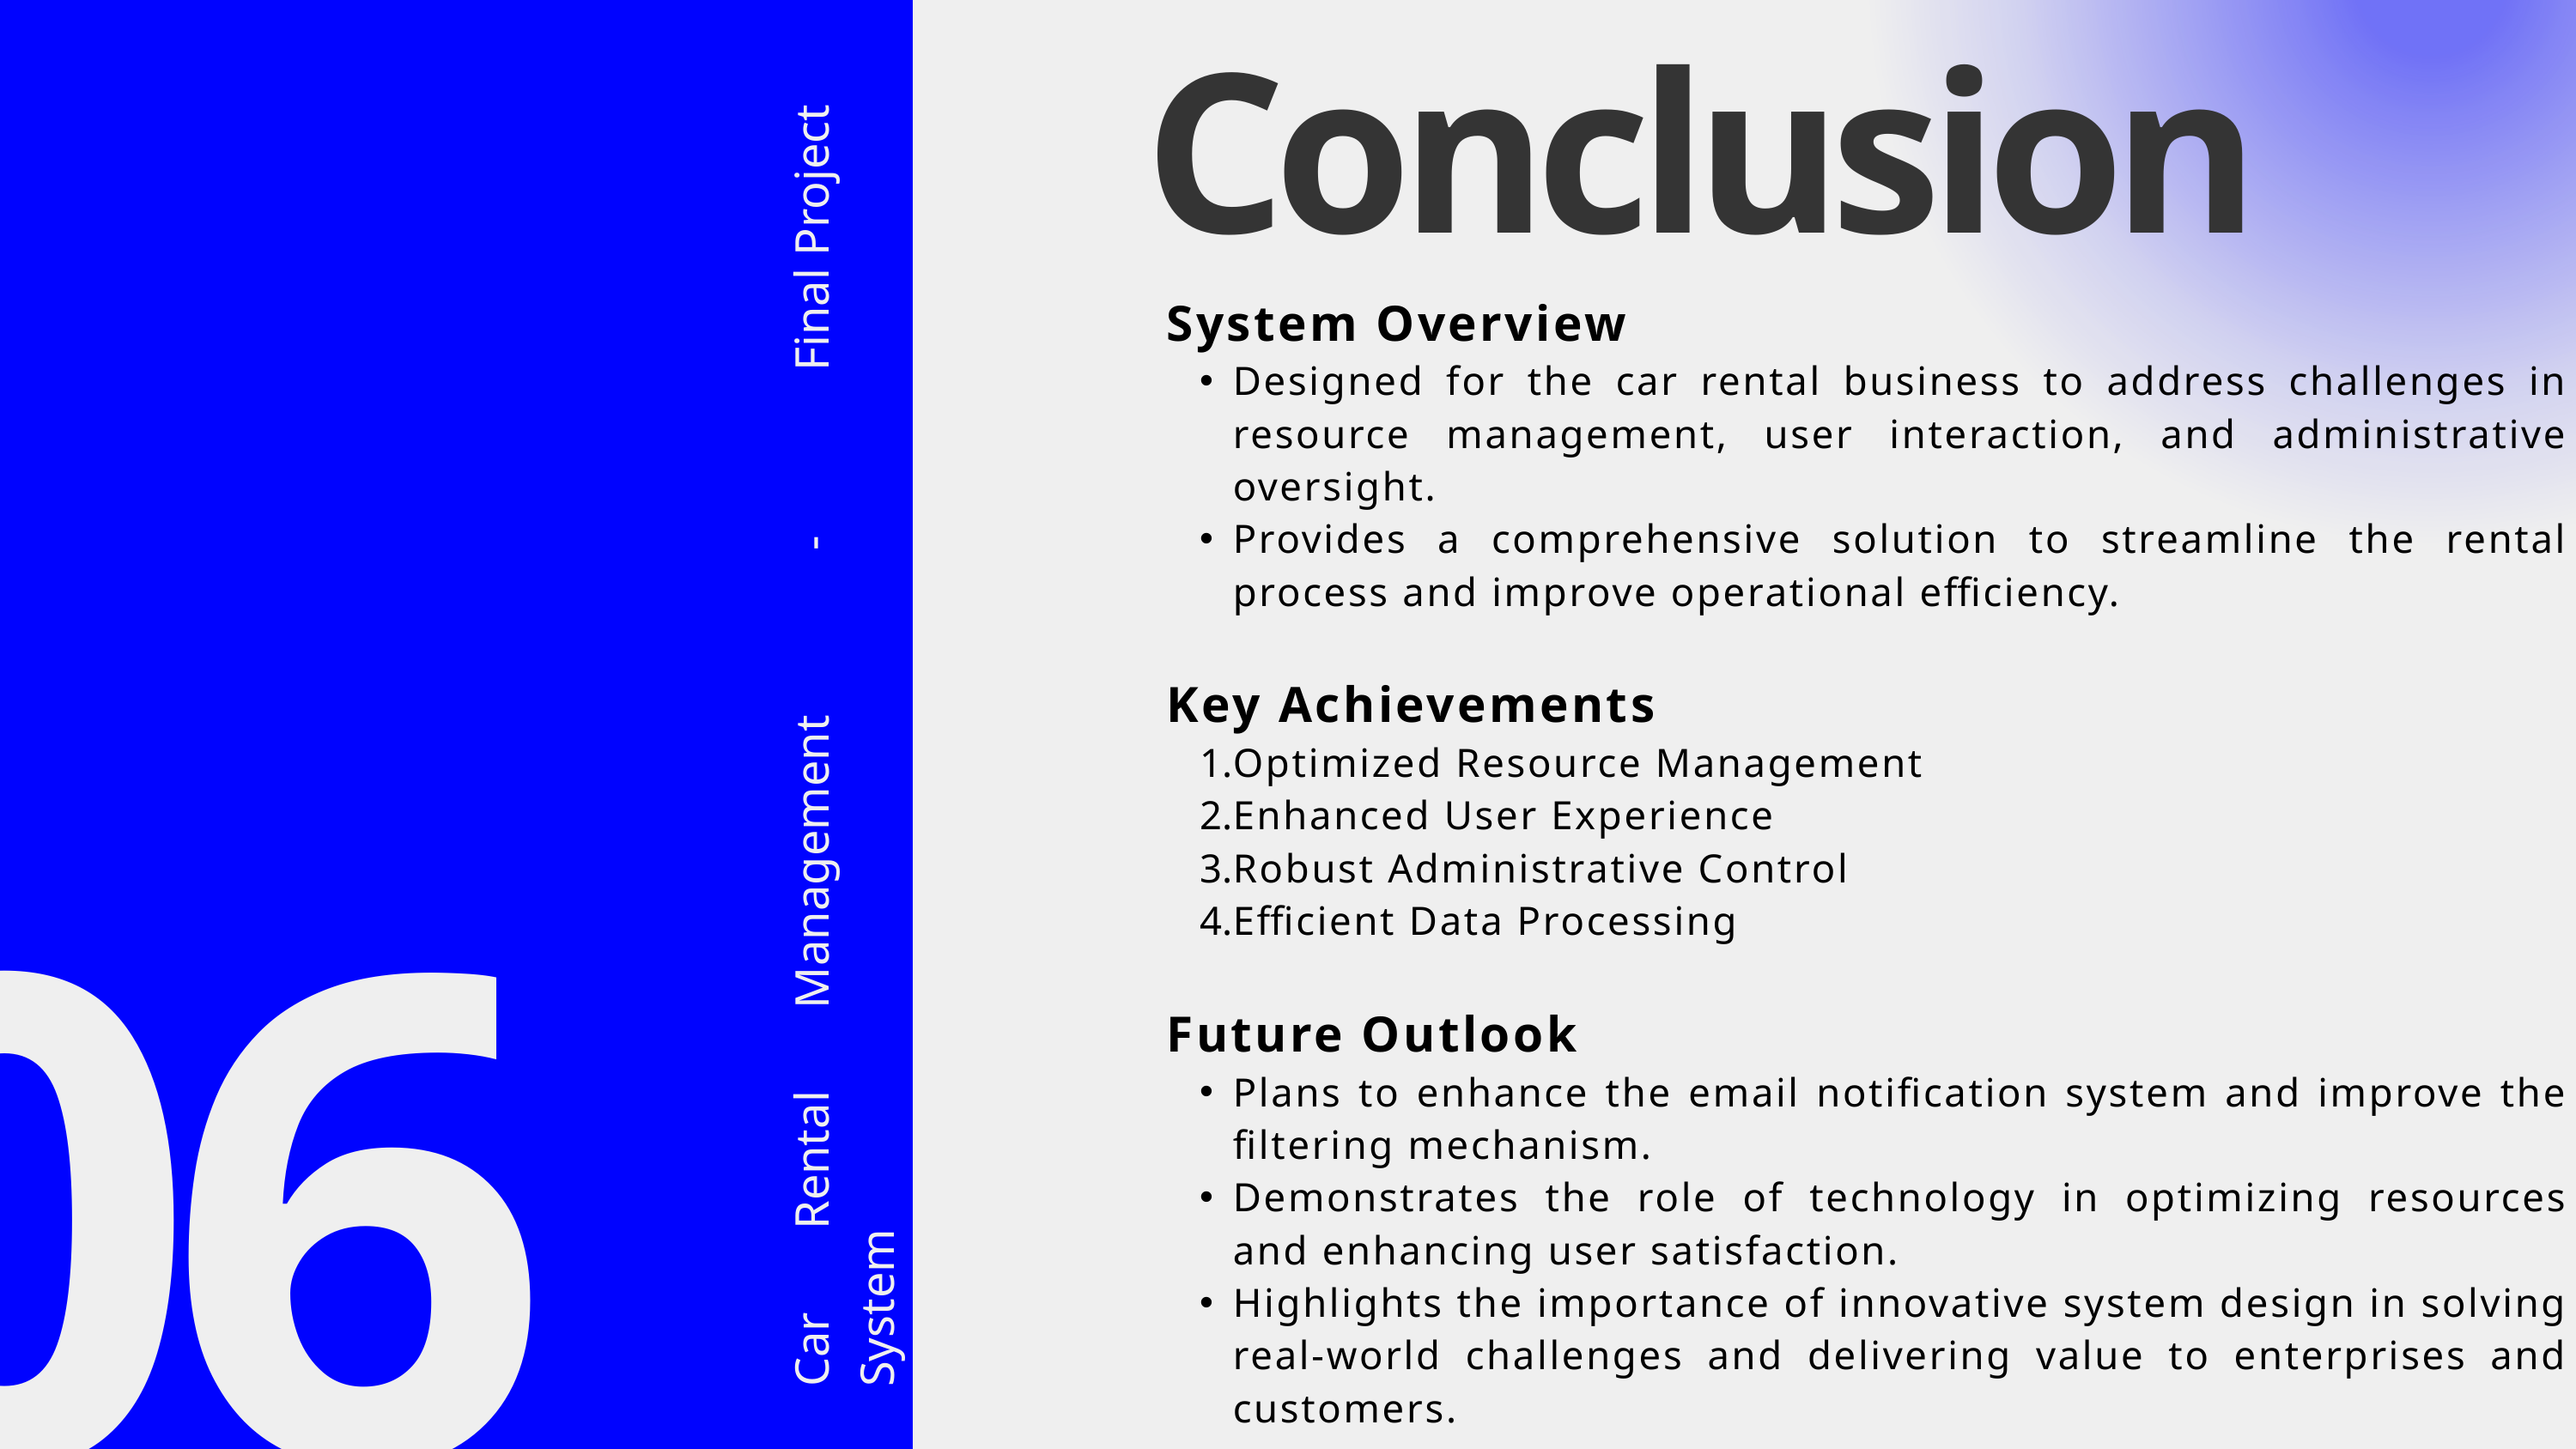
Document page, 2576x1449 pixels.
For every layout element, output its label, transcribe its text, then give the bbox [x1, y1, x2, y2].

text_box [0, 0, 914, 1449]
text_box System Overview Designed for the car rental business to address challenges in resource management, user interaction, and administrative oversight. Provides a comprehensive solution to streamline the rental process and improve operational efficiency. Key Achievements Optimized Resource Management Enhanced User Experience Robust Administrative Control Efficient Data Processing Future Outlook Plans to enhance the email notification system and improve the filtering mechanism. Demonstrates the role of technology in optimizing resources and enhancing user satisfaction. Highlights the importance of innovative system design in solving real-world challenges and delivering value to enterprises and customers. [1166, 284, 2571, 1449]
text_box [1868, 0, 2576, 544]
text_box Conclusion [1145, 69, 2520, 278]
